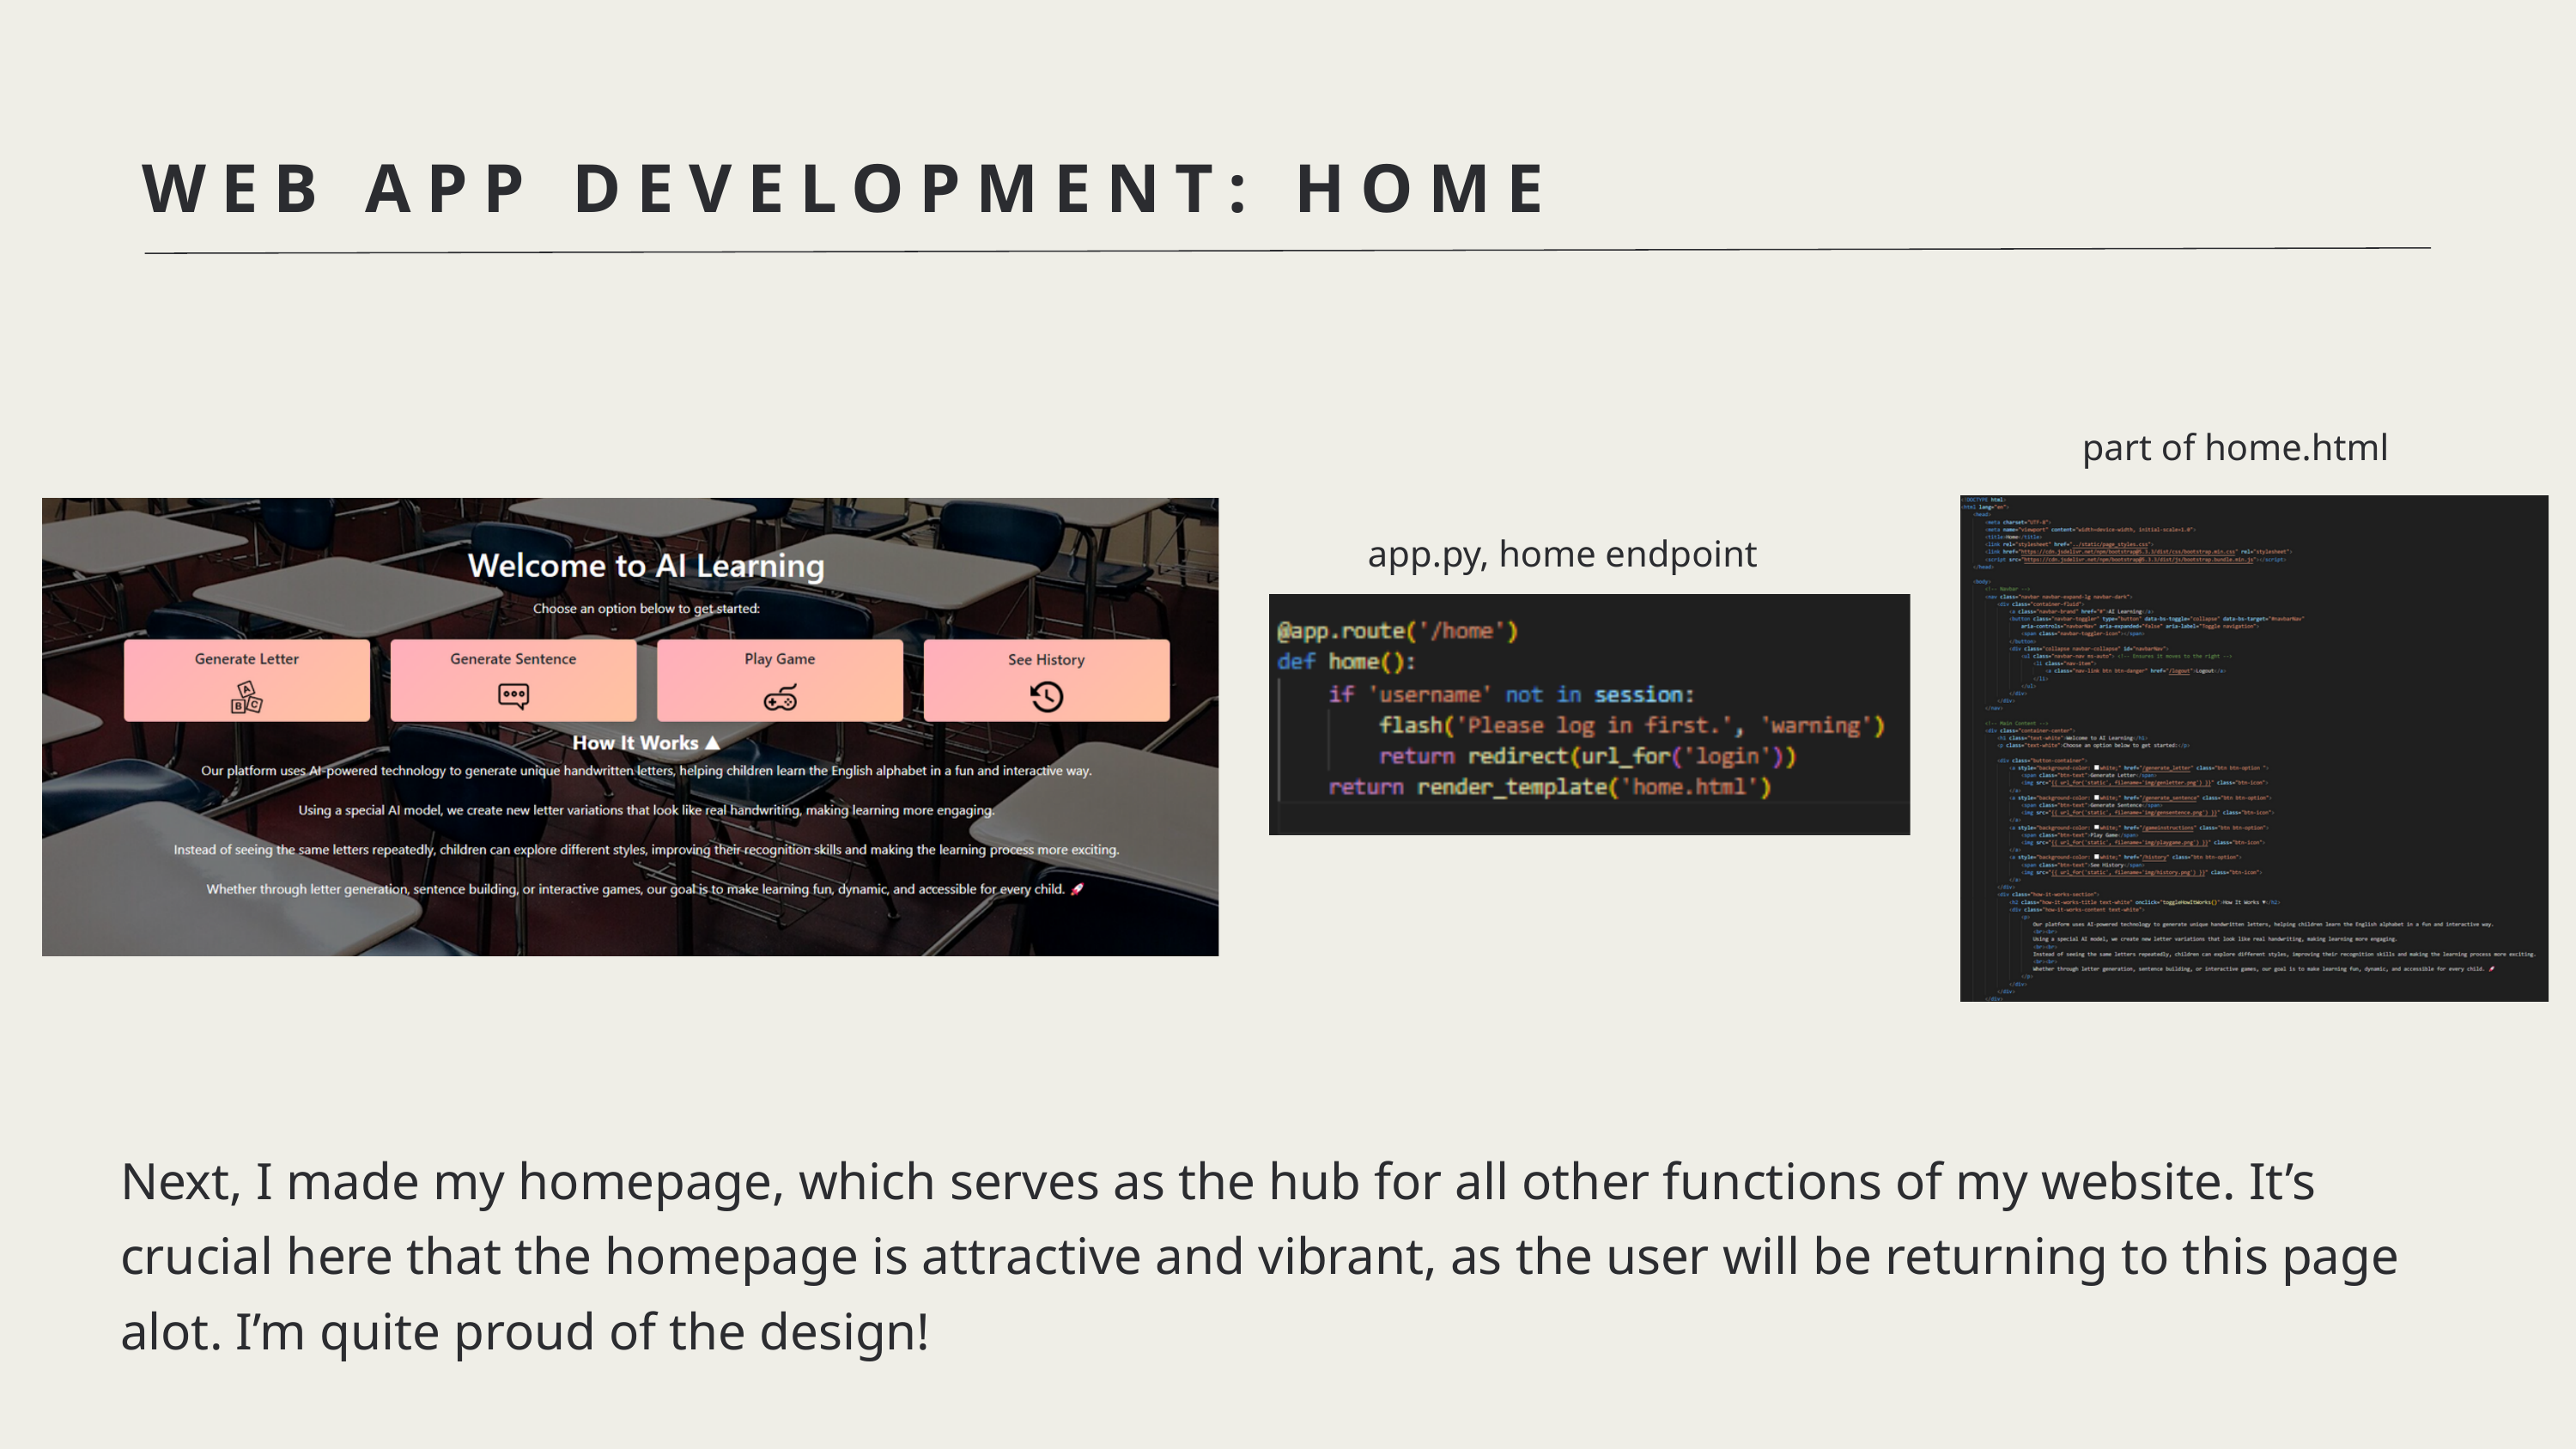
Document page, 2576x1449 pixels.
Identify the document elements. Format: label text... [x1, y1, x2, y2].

text_box app.py, home endpoint [1367, 520, 1794, 574]
text_box WEB APP DEVELOPMENT: HOME [142, 132, 2428, 226]
text_box part of home.html [2081, 414, 2456, 468]
text_box [1268, 594, 1911, 835]
text_box [42, 498, 1219, 956]
text_box Next, I made my homepage, which serves as the hub for all other functions of my website. It’s crucial here that the homepage is attractive and vibrant, as the user will be returning to this page alot. I’m quite proud of the design! [120, 1134, 2456, 1360]
text_box [1960, 495, 2549, 1002]
